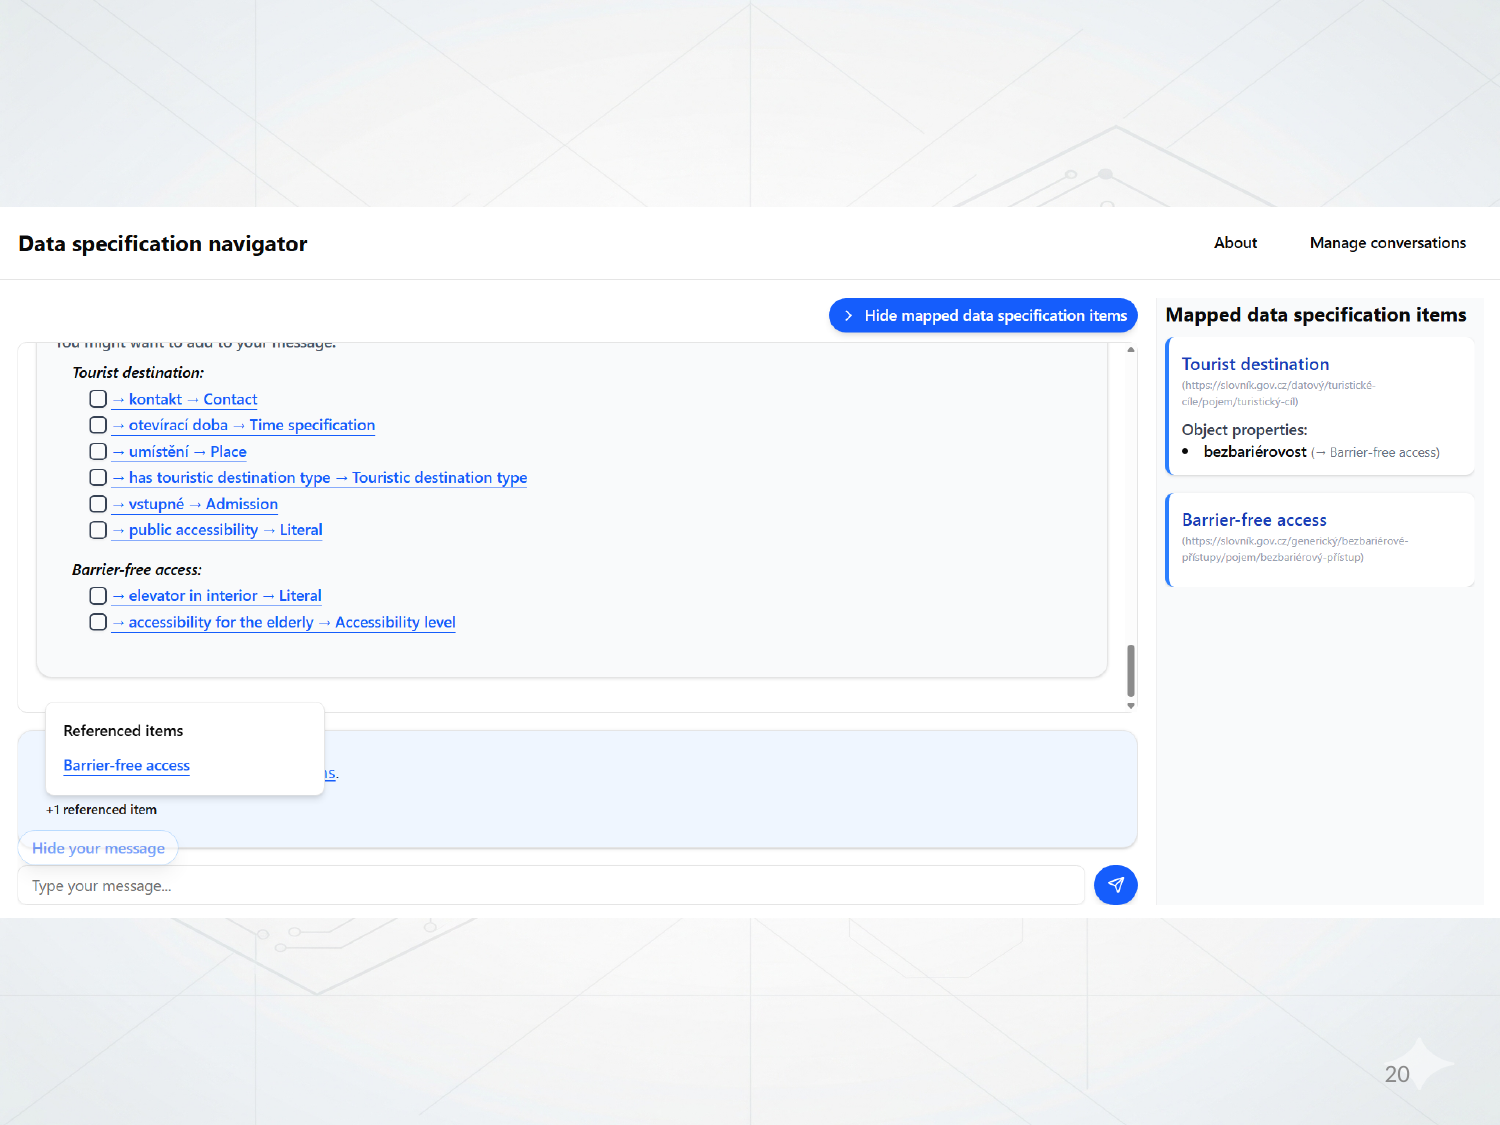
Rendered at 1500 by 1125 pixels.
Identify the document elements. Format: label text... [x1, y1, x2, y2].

picture [0, 0, 1500, 1125]
slide_number 20 [1074, 1042, 1425, 1103]
